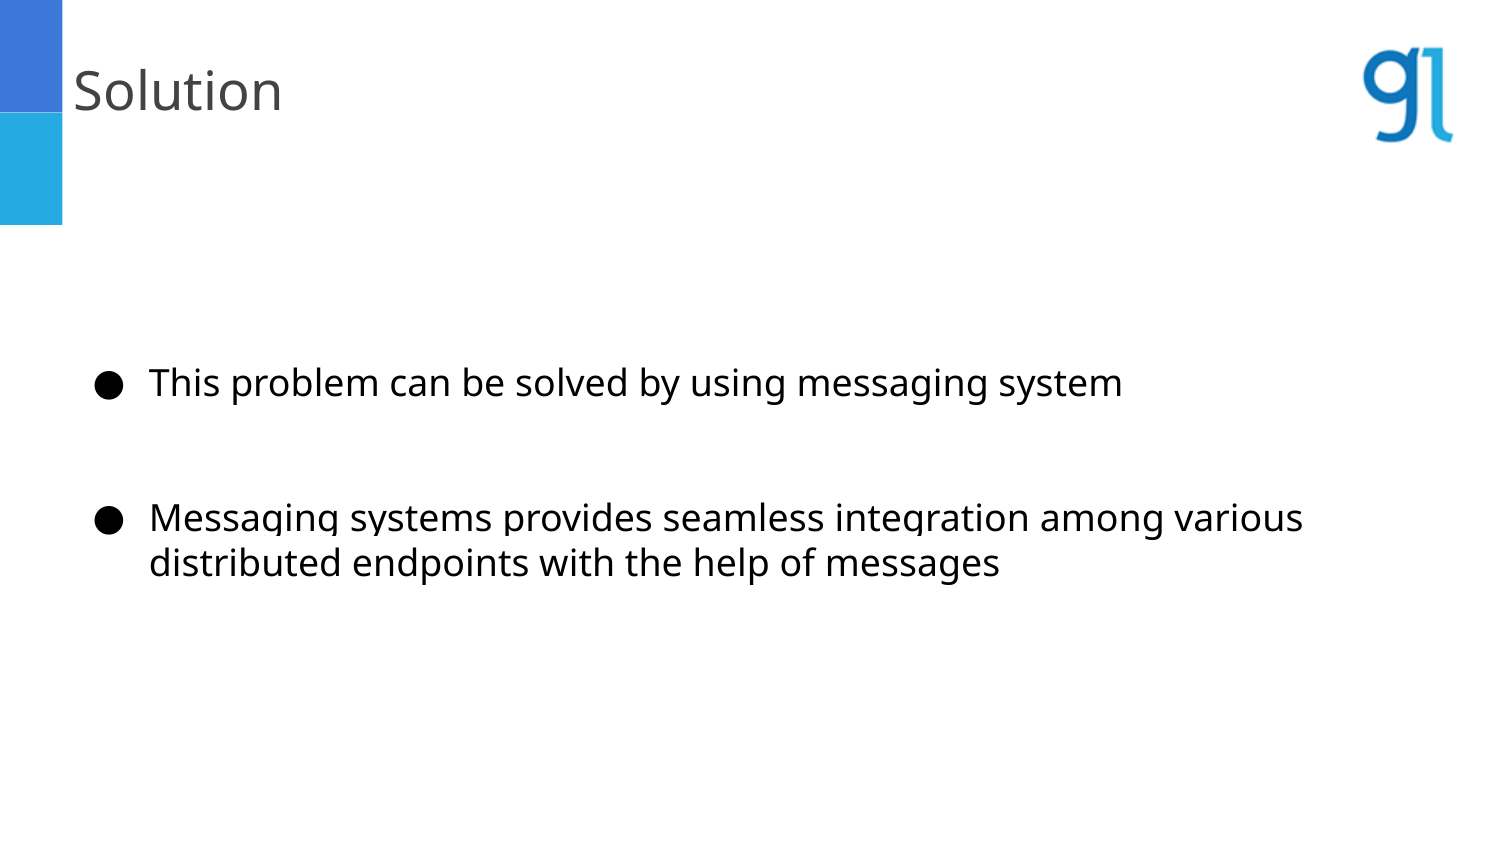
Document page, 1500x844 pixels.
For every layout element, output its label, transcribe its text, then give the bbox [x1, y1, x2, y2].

picture [1338, 25, 1478, 166]
text_box This problem can be solved by using messaging system Messaging systems provides seamless integration among various distributed endpoints with the help of messages [59, 203, 1476, 740]
text_box Solution [59, 58, 851, 118]
